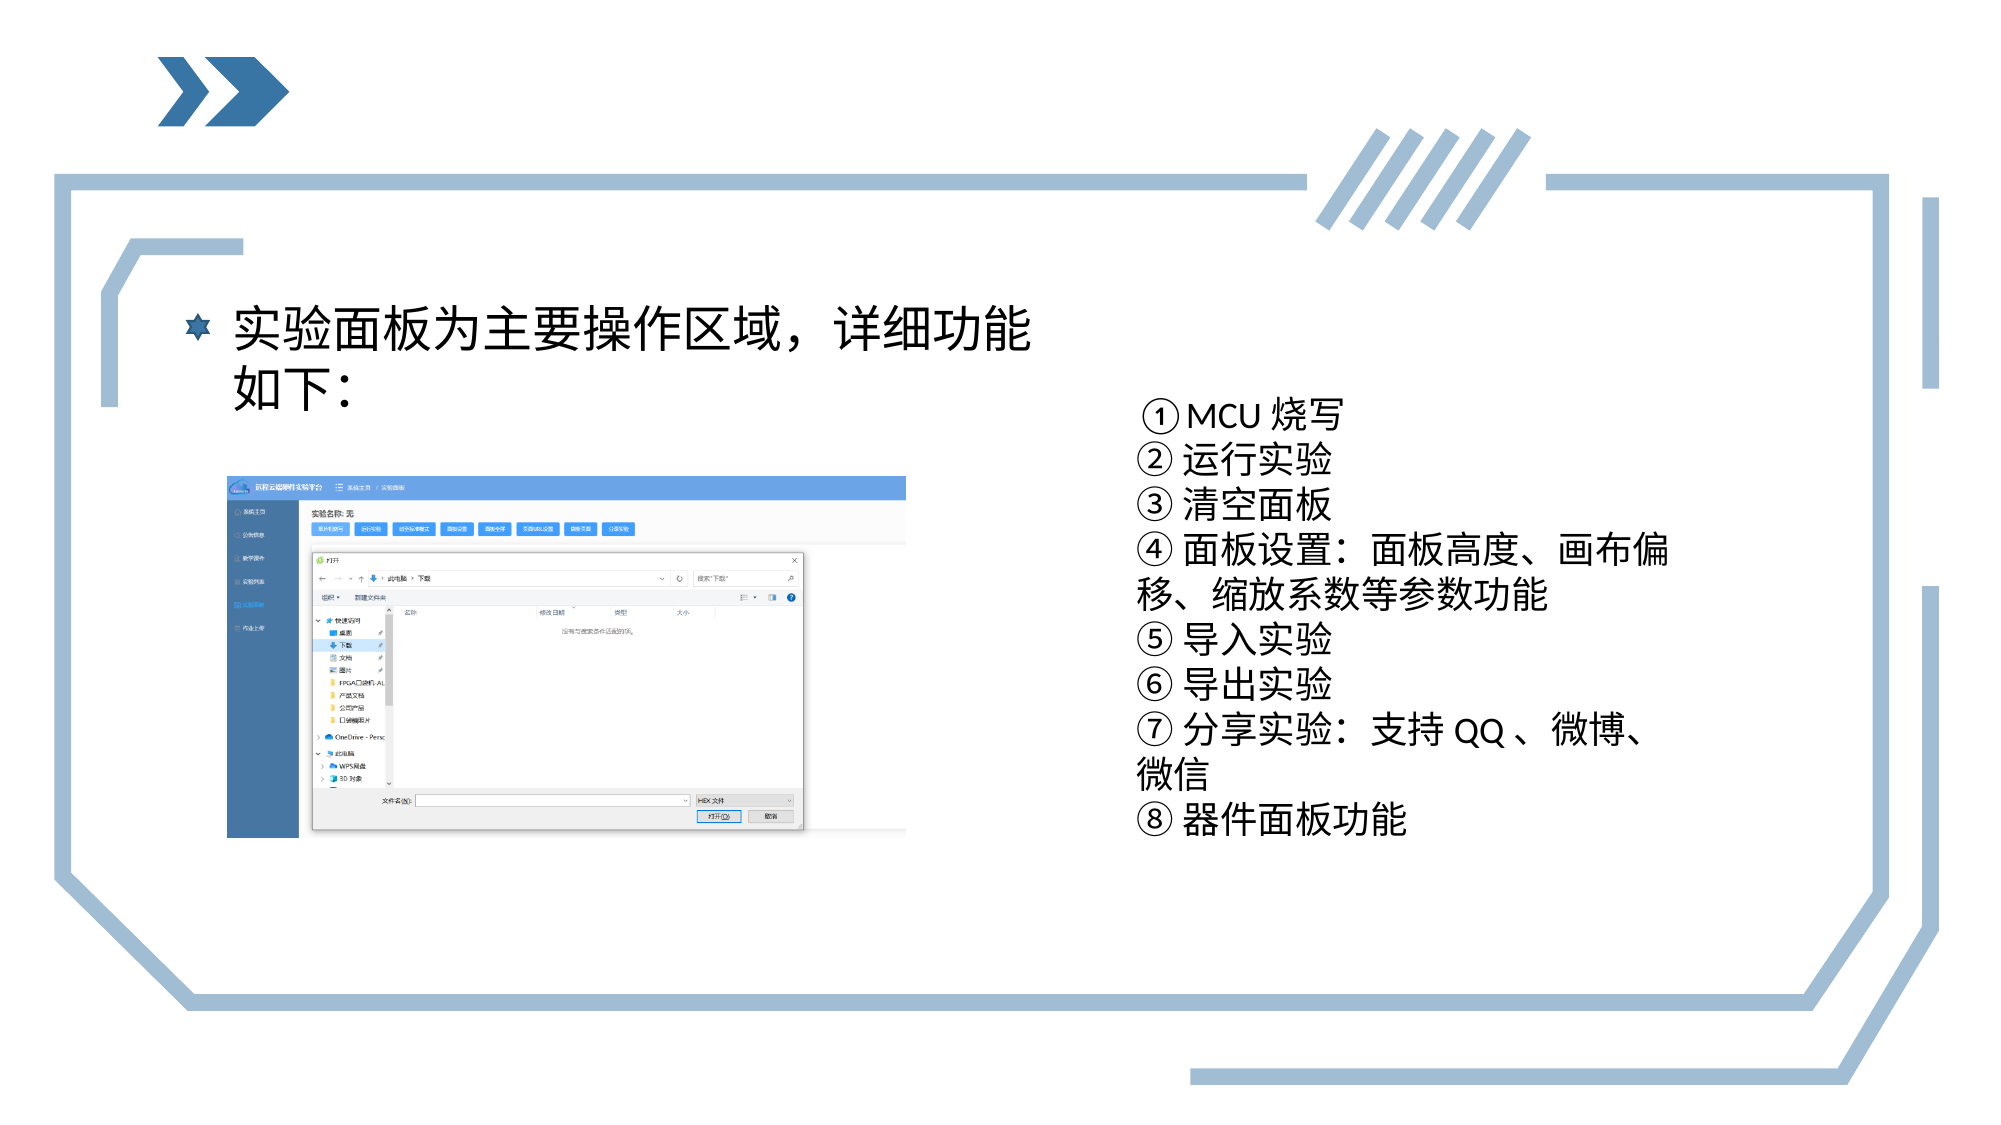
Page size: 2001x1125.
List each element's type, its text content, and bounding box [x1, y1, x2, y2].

text_box ①MCU烧写 ②运行实验 ③清空面板 ④面板设置：面板高度、画布偏移、缩放系数等参数功能 ⑤导入实验 ⑥导出实验 ⑦分享实验：支持QQ、微博、微信 ⑧器件面板功能 [1121, 383, 1707, 849]
picture [227, 476, 906, 838]
text_box 实验面板为主要操作区域，详细功能如下： [217, 290, 1077, 485]
text_box [185, 313, 211, 341]
